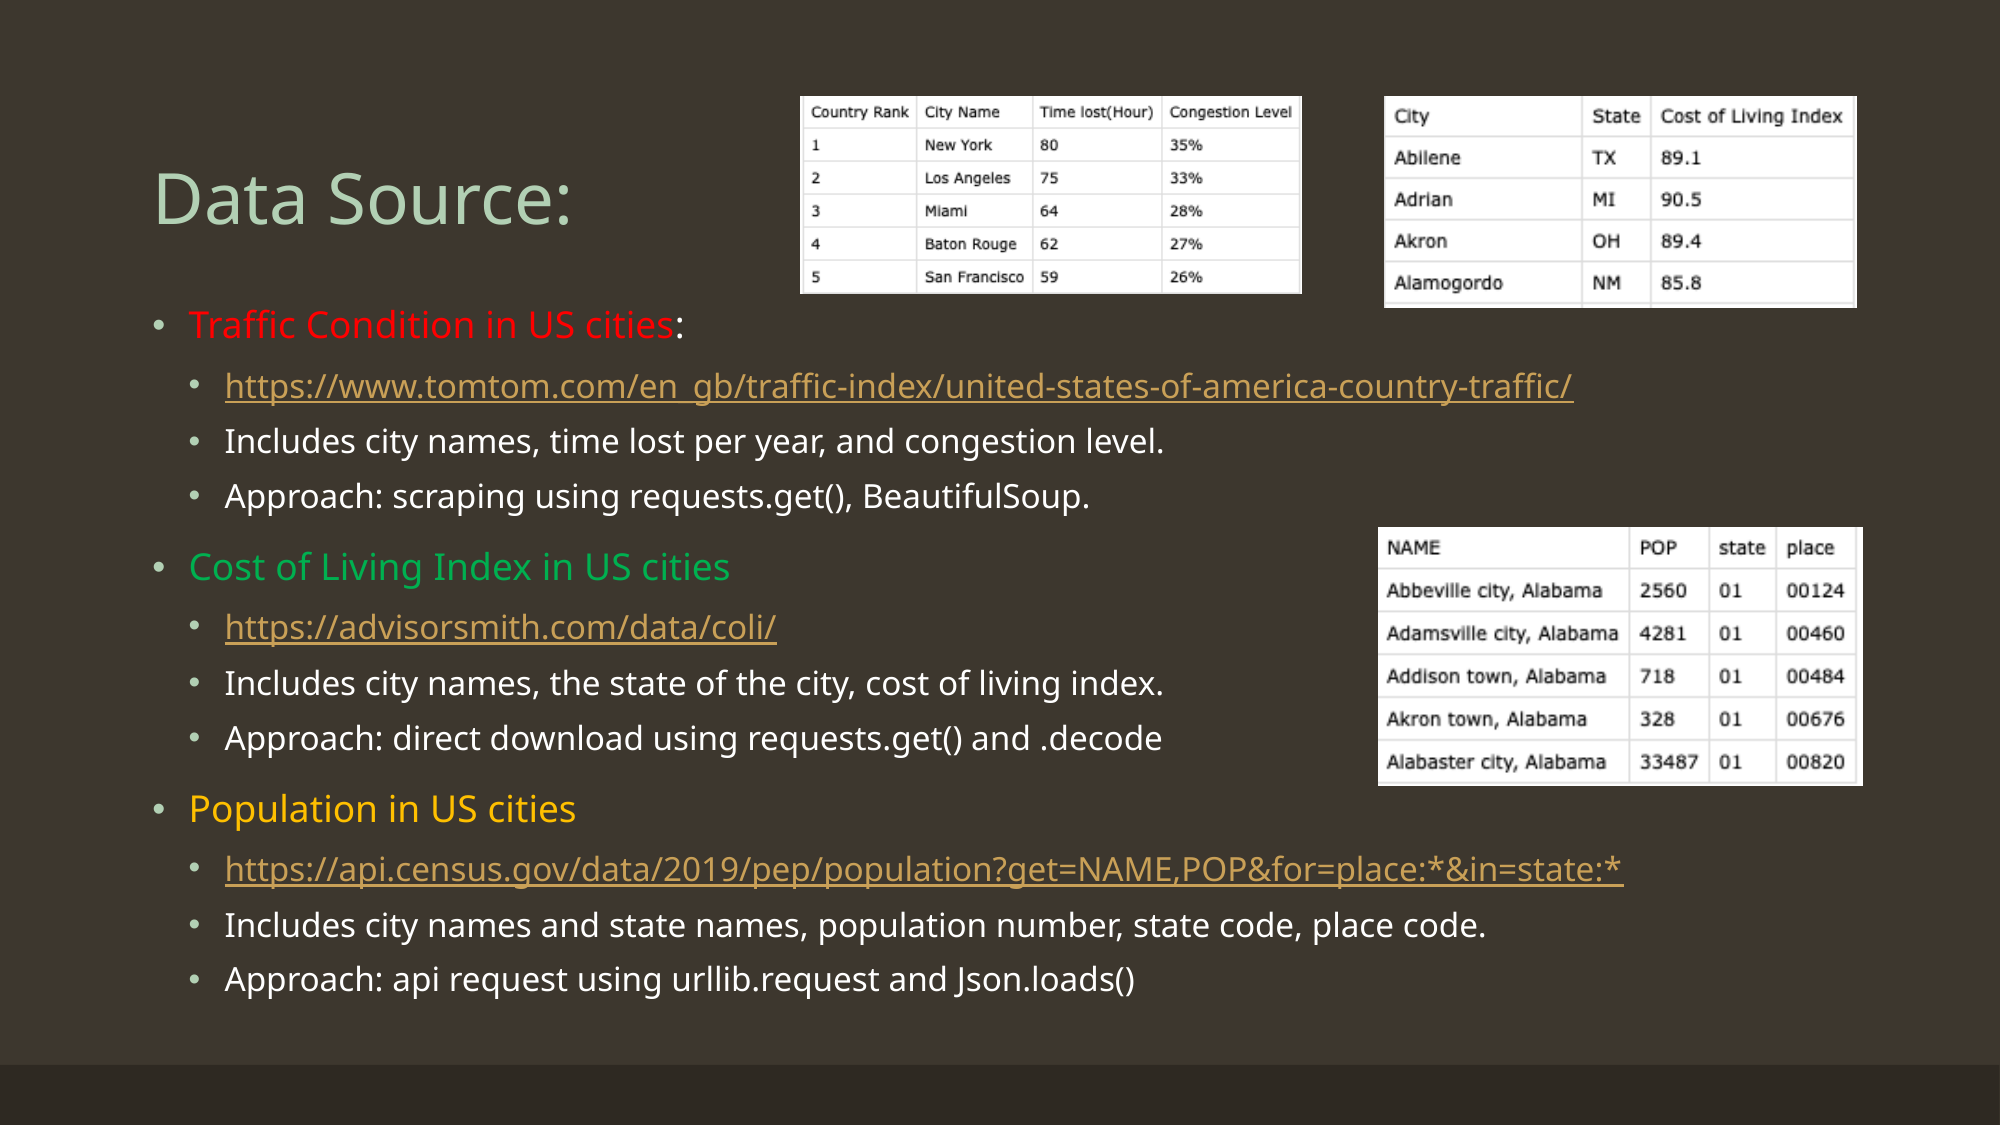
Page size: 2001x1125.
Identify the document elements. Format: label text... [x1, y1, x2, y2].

picture [799, 96, 1302, 295]
list Traffic Condition in US cities: https://www.tomtom.com/en_gb/traffic-index/united-states-of-america-country-traffic/ Includes city names, time lost per year, and congestion level. Approach: scraping using requests.get(), BeautifulSoup. Cost of Living Index in US cities https://advisorsmith.com/data/coli/ Includes city names, the state of the city, cost of living index. Approach: direct download using requests.get() and .decode Population in US cities https://api.census.gov/data/2019/pep/population?get=NAME,POP&for=place:*&in=state:* Includes city names and state names, population number, state code, place code. Approach: api request using urllib.request and Json.loads() [137, 299, 1863, 1014]
picture [1384, 96, 1857, 308]
title Data Source: [137, 59, 1863, 248]
picture [1378, 527, 1863, 786]
